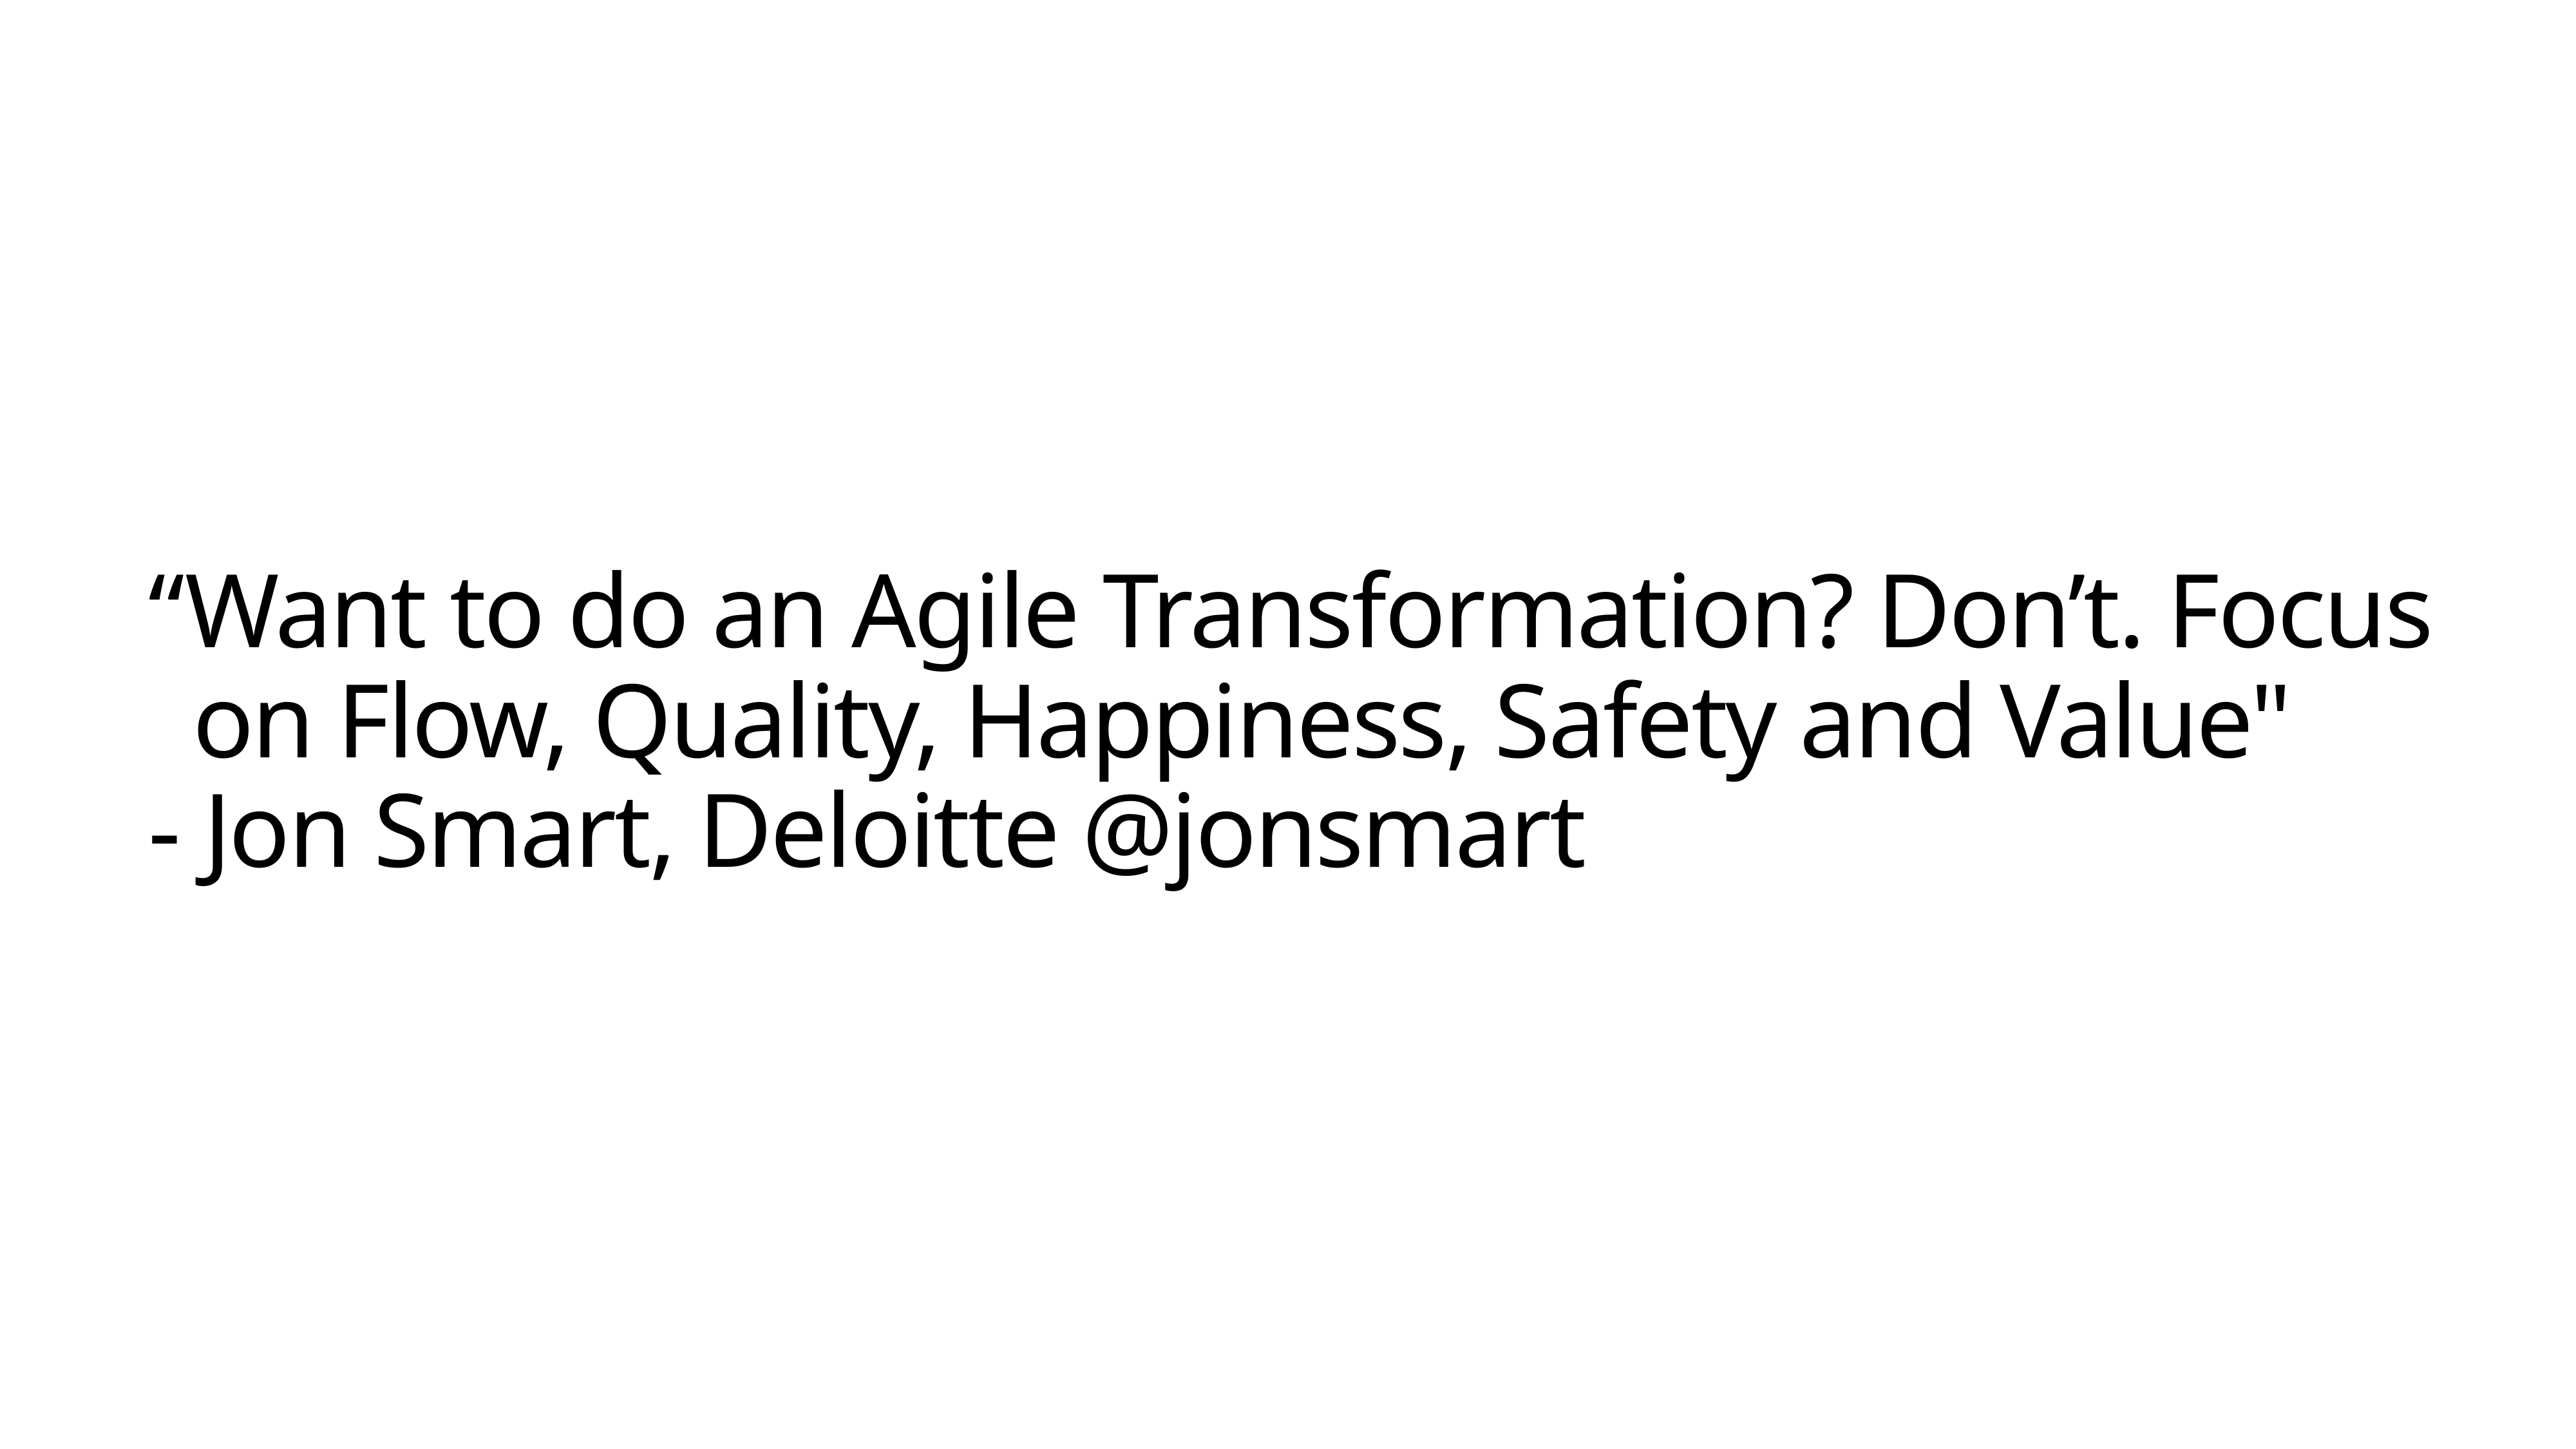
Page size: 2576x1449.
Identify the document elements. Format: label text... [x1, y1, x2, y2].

list “Want to do an Agile Transformation? Don’t. Focus on Flow, Quality, Happiness, Safety and Value" - Jon Smart, Deloitte @jonsmart [127, 519, 2449, 930]
